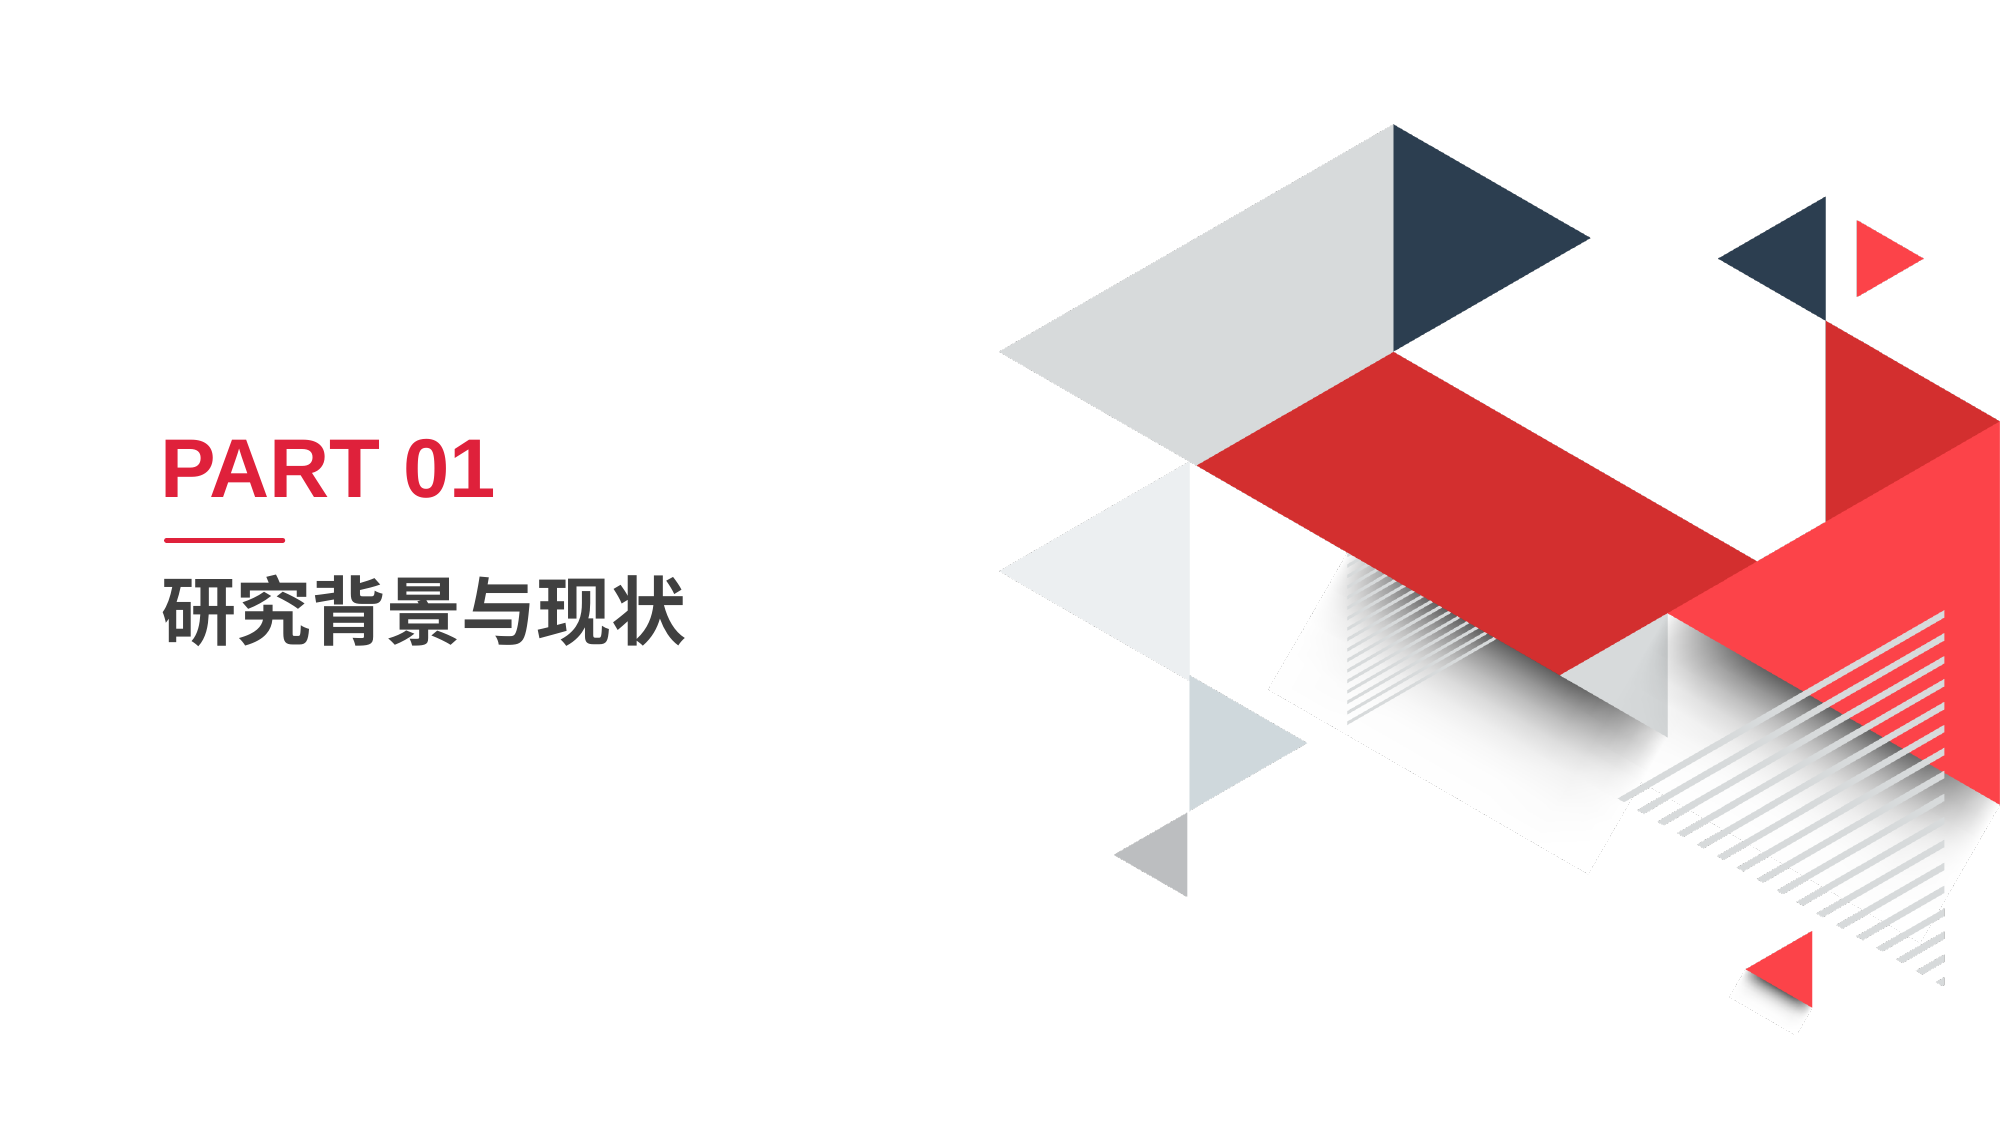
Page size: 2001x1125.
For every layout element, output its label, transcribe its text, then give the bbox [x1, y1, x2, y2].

text_box PART 01 [145, 407, 512, 522]
picture [999, 124, 2000, 1035]
text_box 研究背景与现状 [146, 557, 701, 663]
